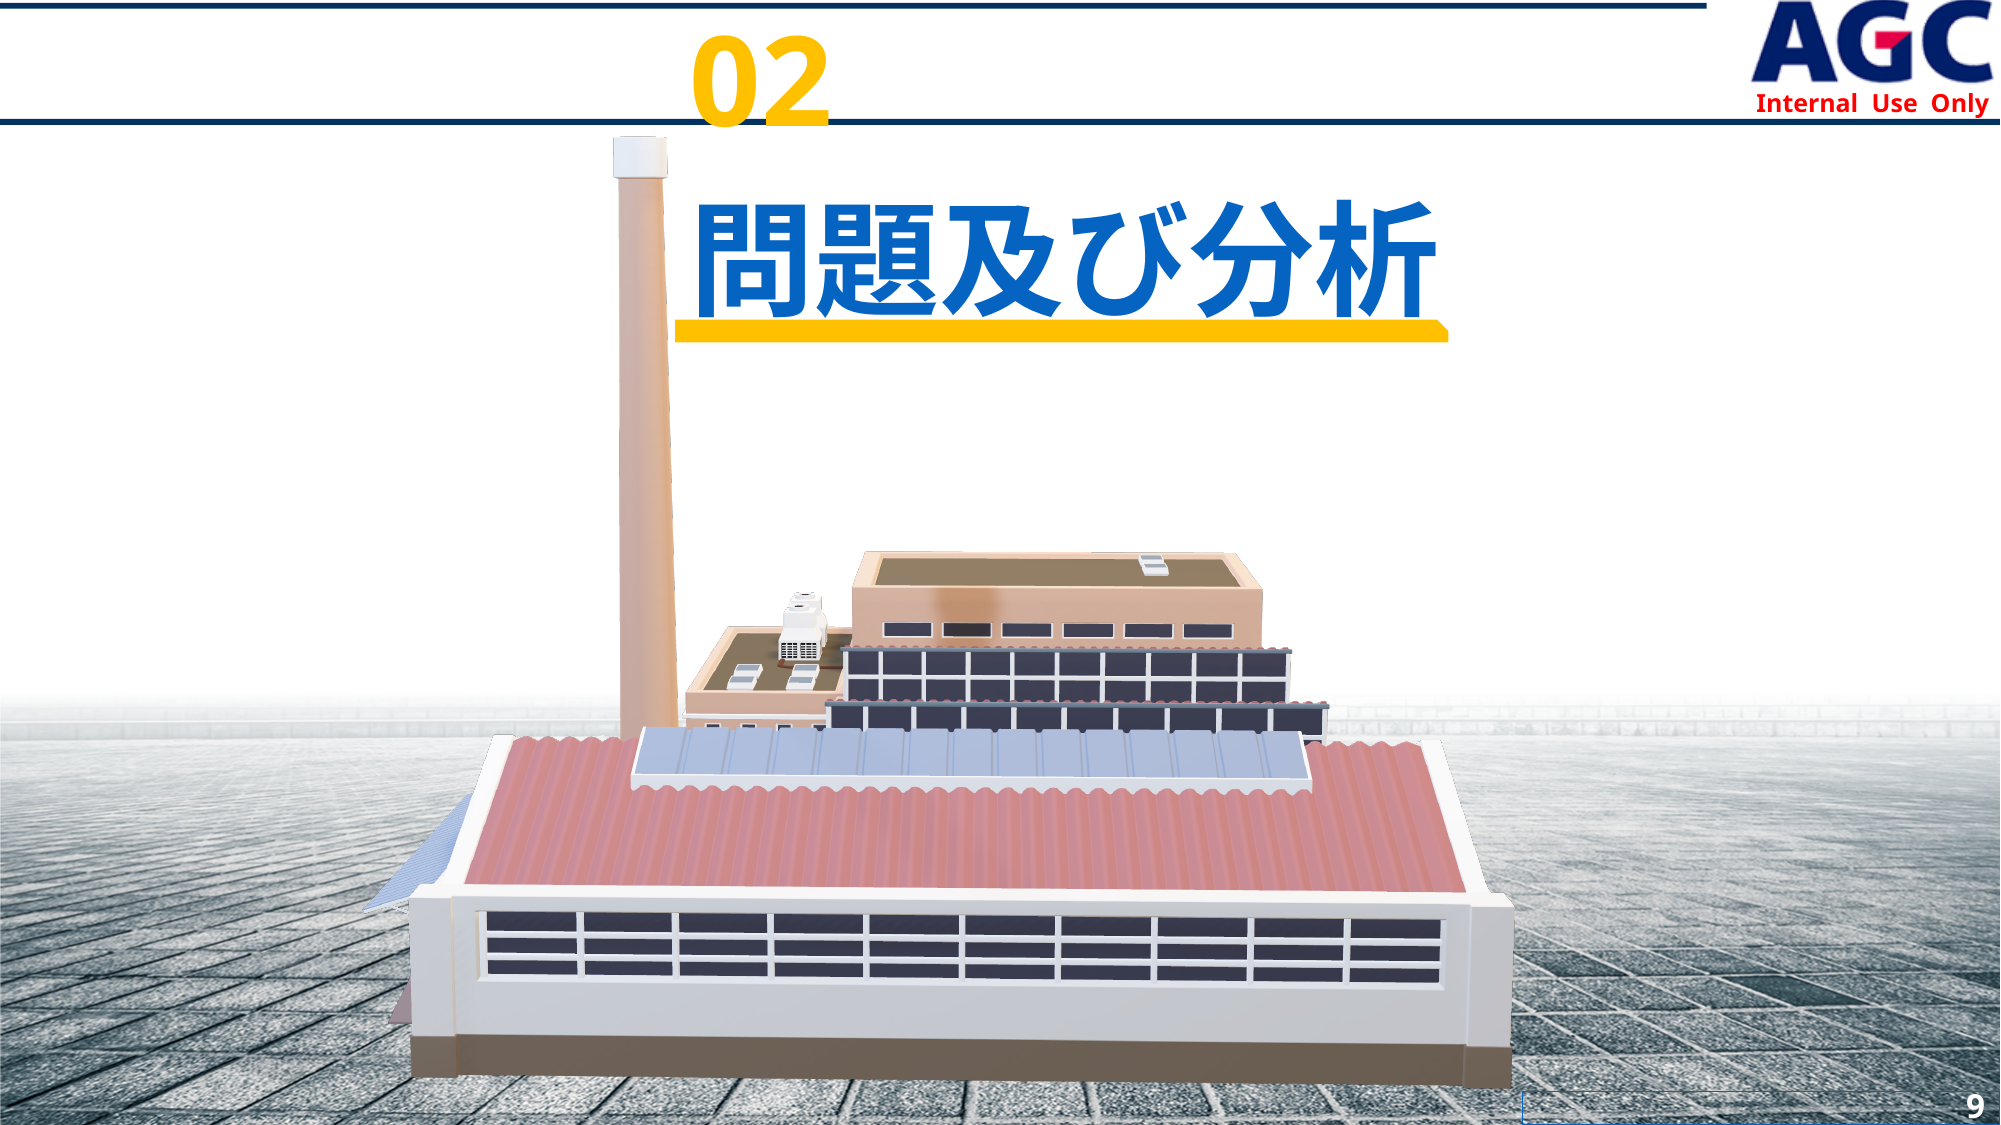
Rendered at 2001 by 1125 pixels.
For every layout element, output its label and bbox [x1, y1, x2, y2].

picture [1747, 0, 2000, 86]
picture [0, 10, 2000, 1125]
text_box [0, 2, 1708, 10]
text_box [0, 118, 328, 126]
text_box [1523, 118, 2000, 126]
